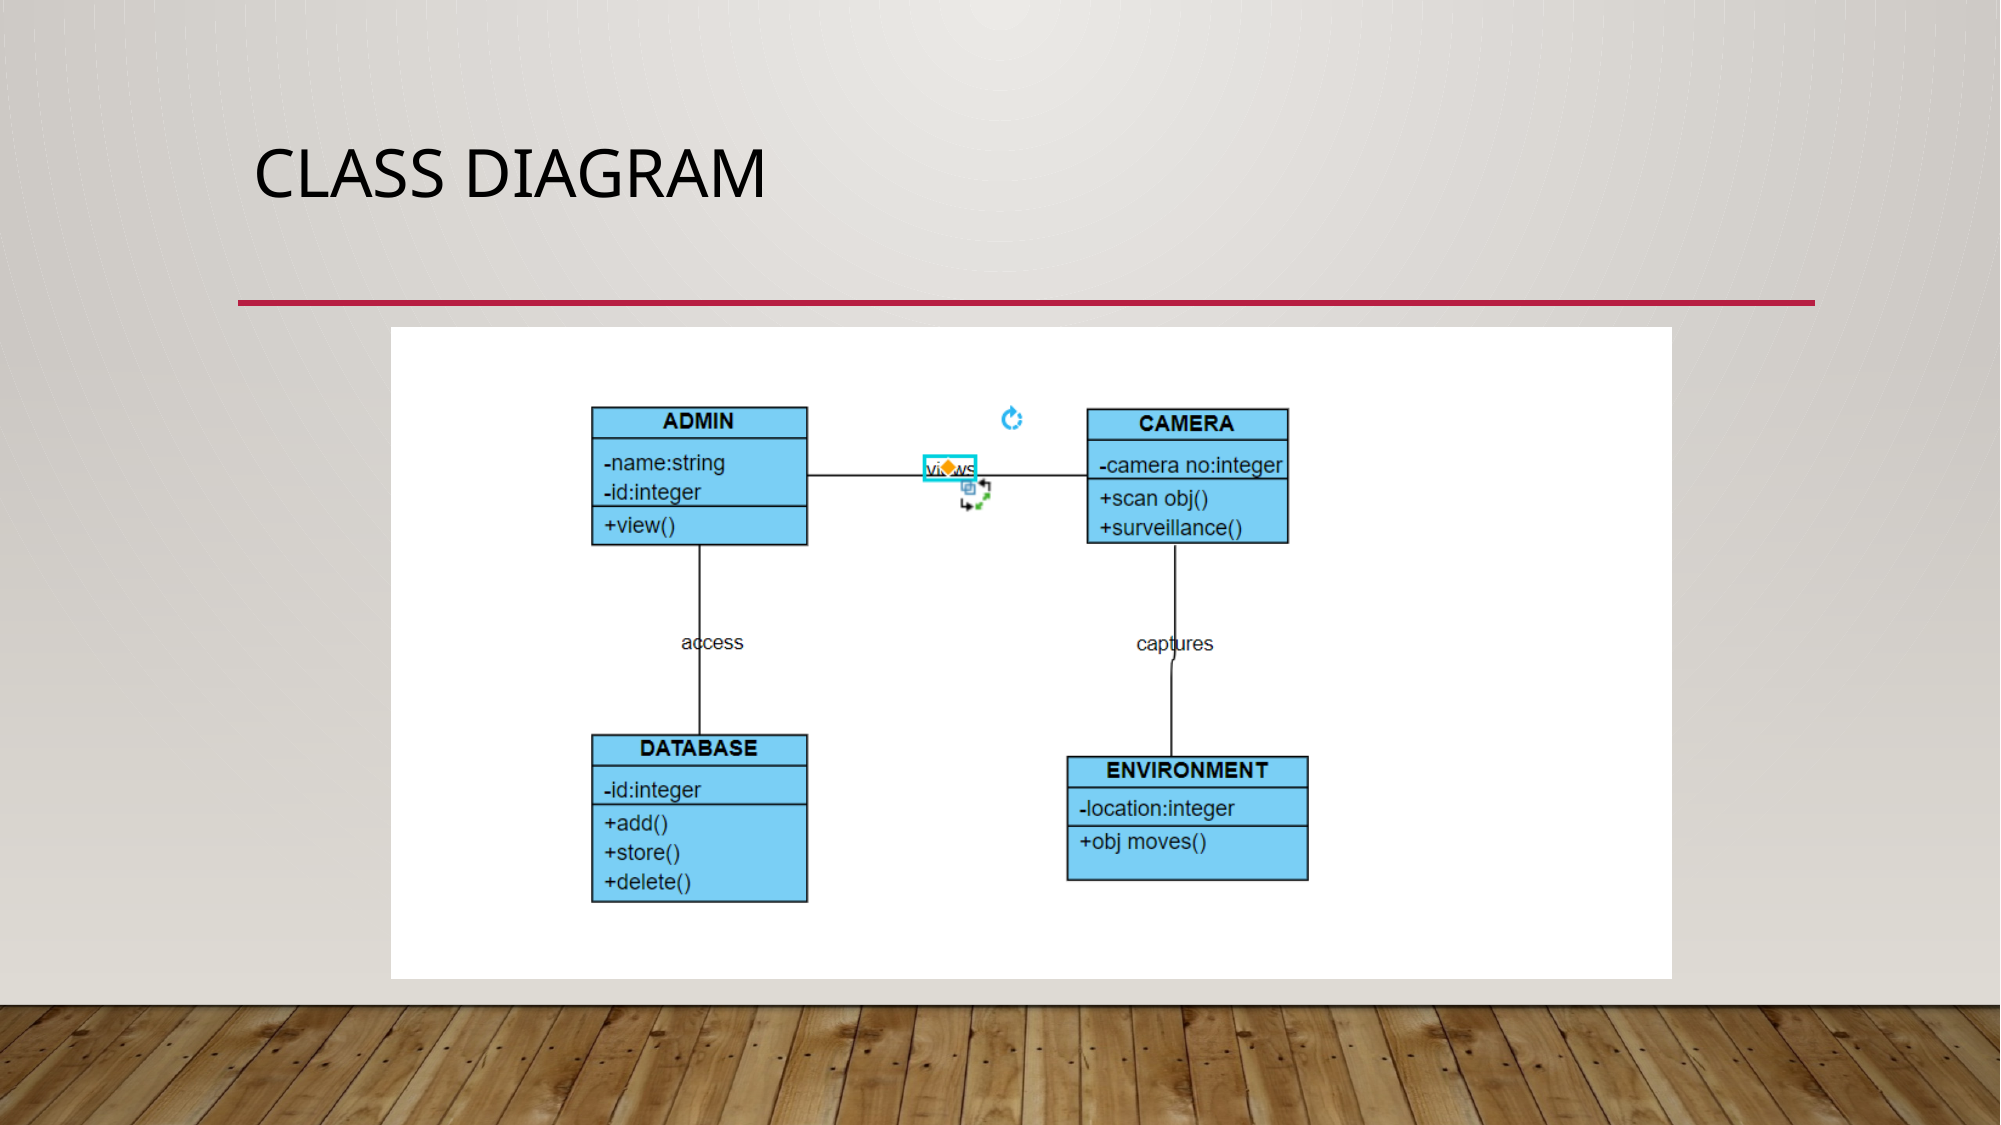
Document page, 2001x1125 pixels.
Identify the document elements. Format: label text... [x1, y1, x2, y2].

picture [391, 327, 1672, 979]
title Class diagram [238, 131, 1814, 305]
picture [0, 1005, 2000, 1125]
